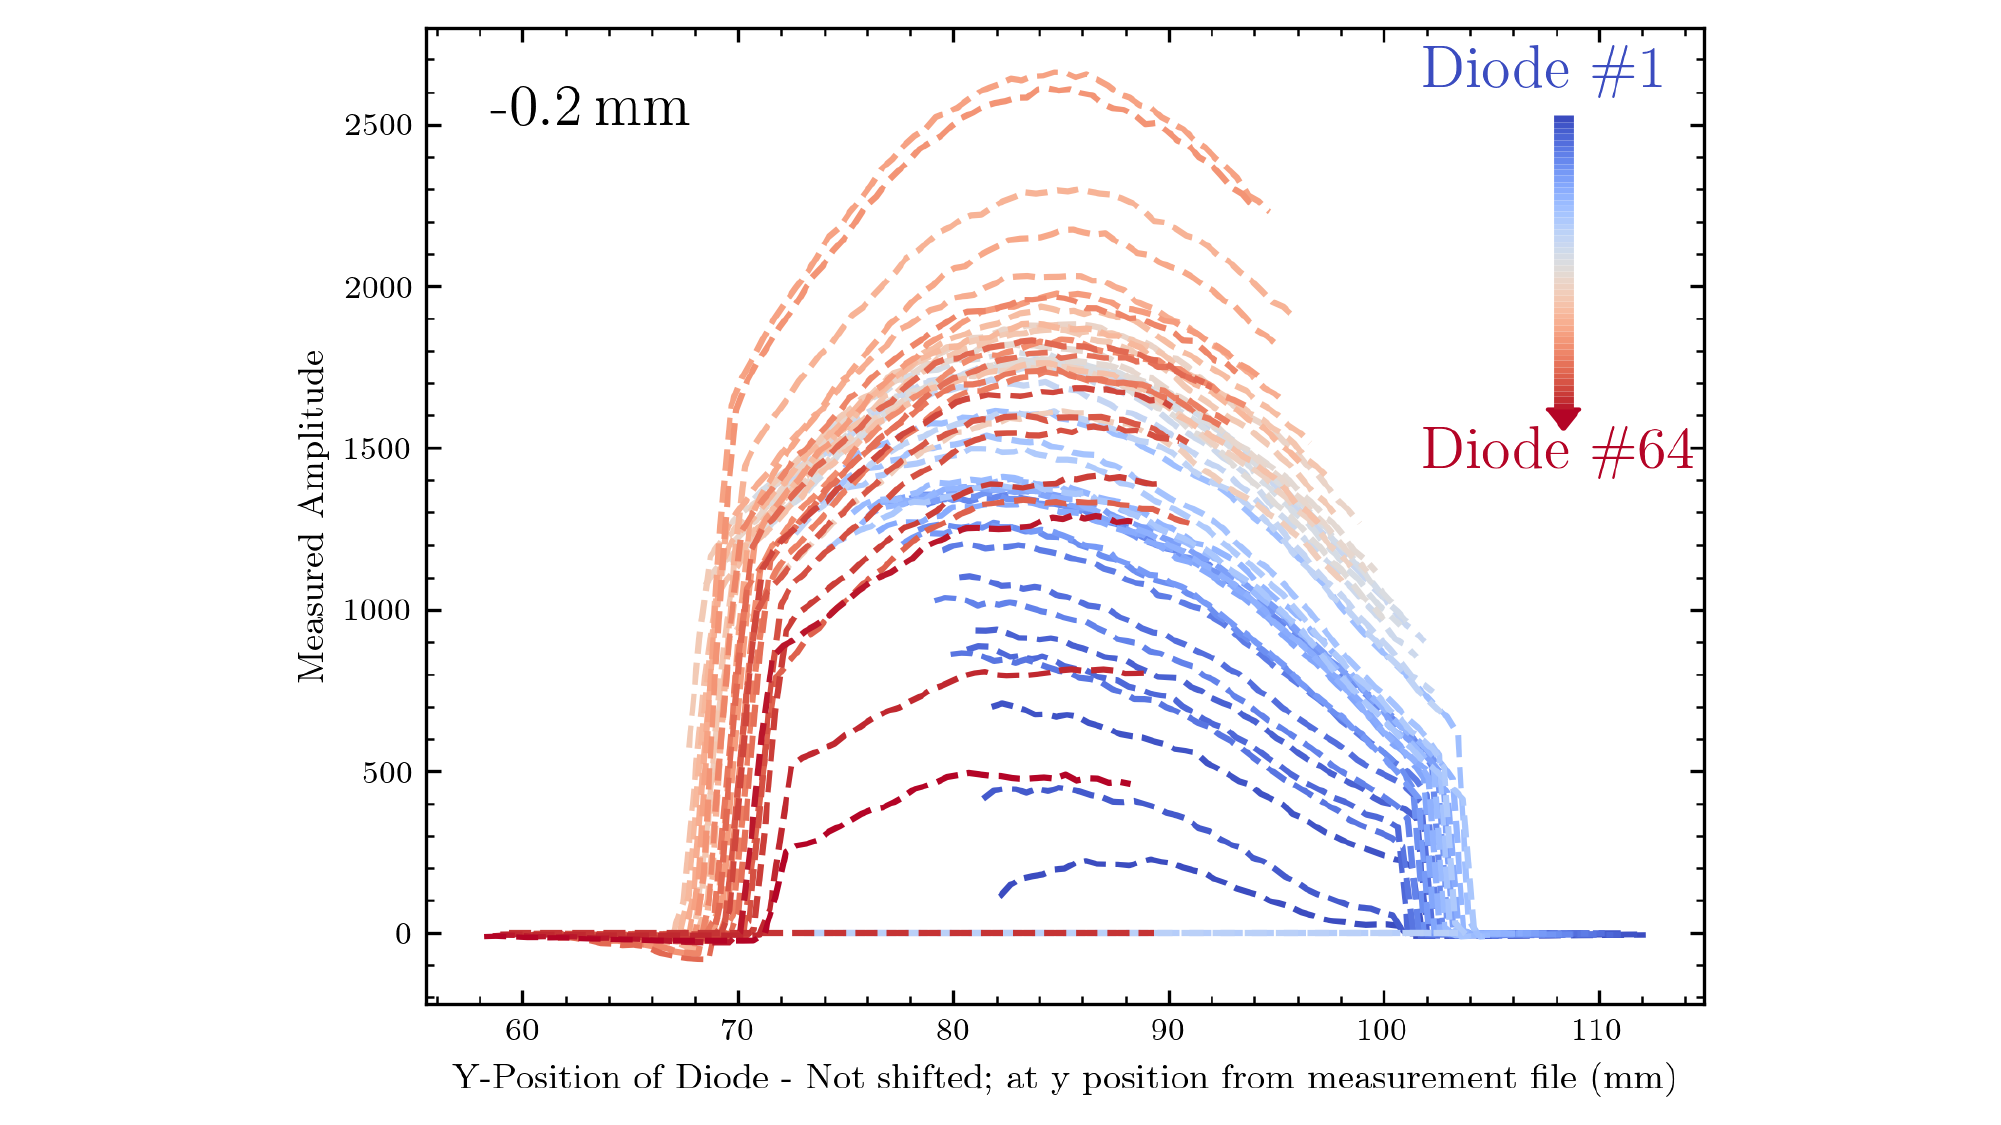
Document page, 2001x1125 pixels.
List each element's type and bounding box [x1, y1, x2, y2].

picture [268, 0, 1732, 1125]
